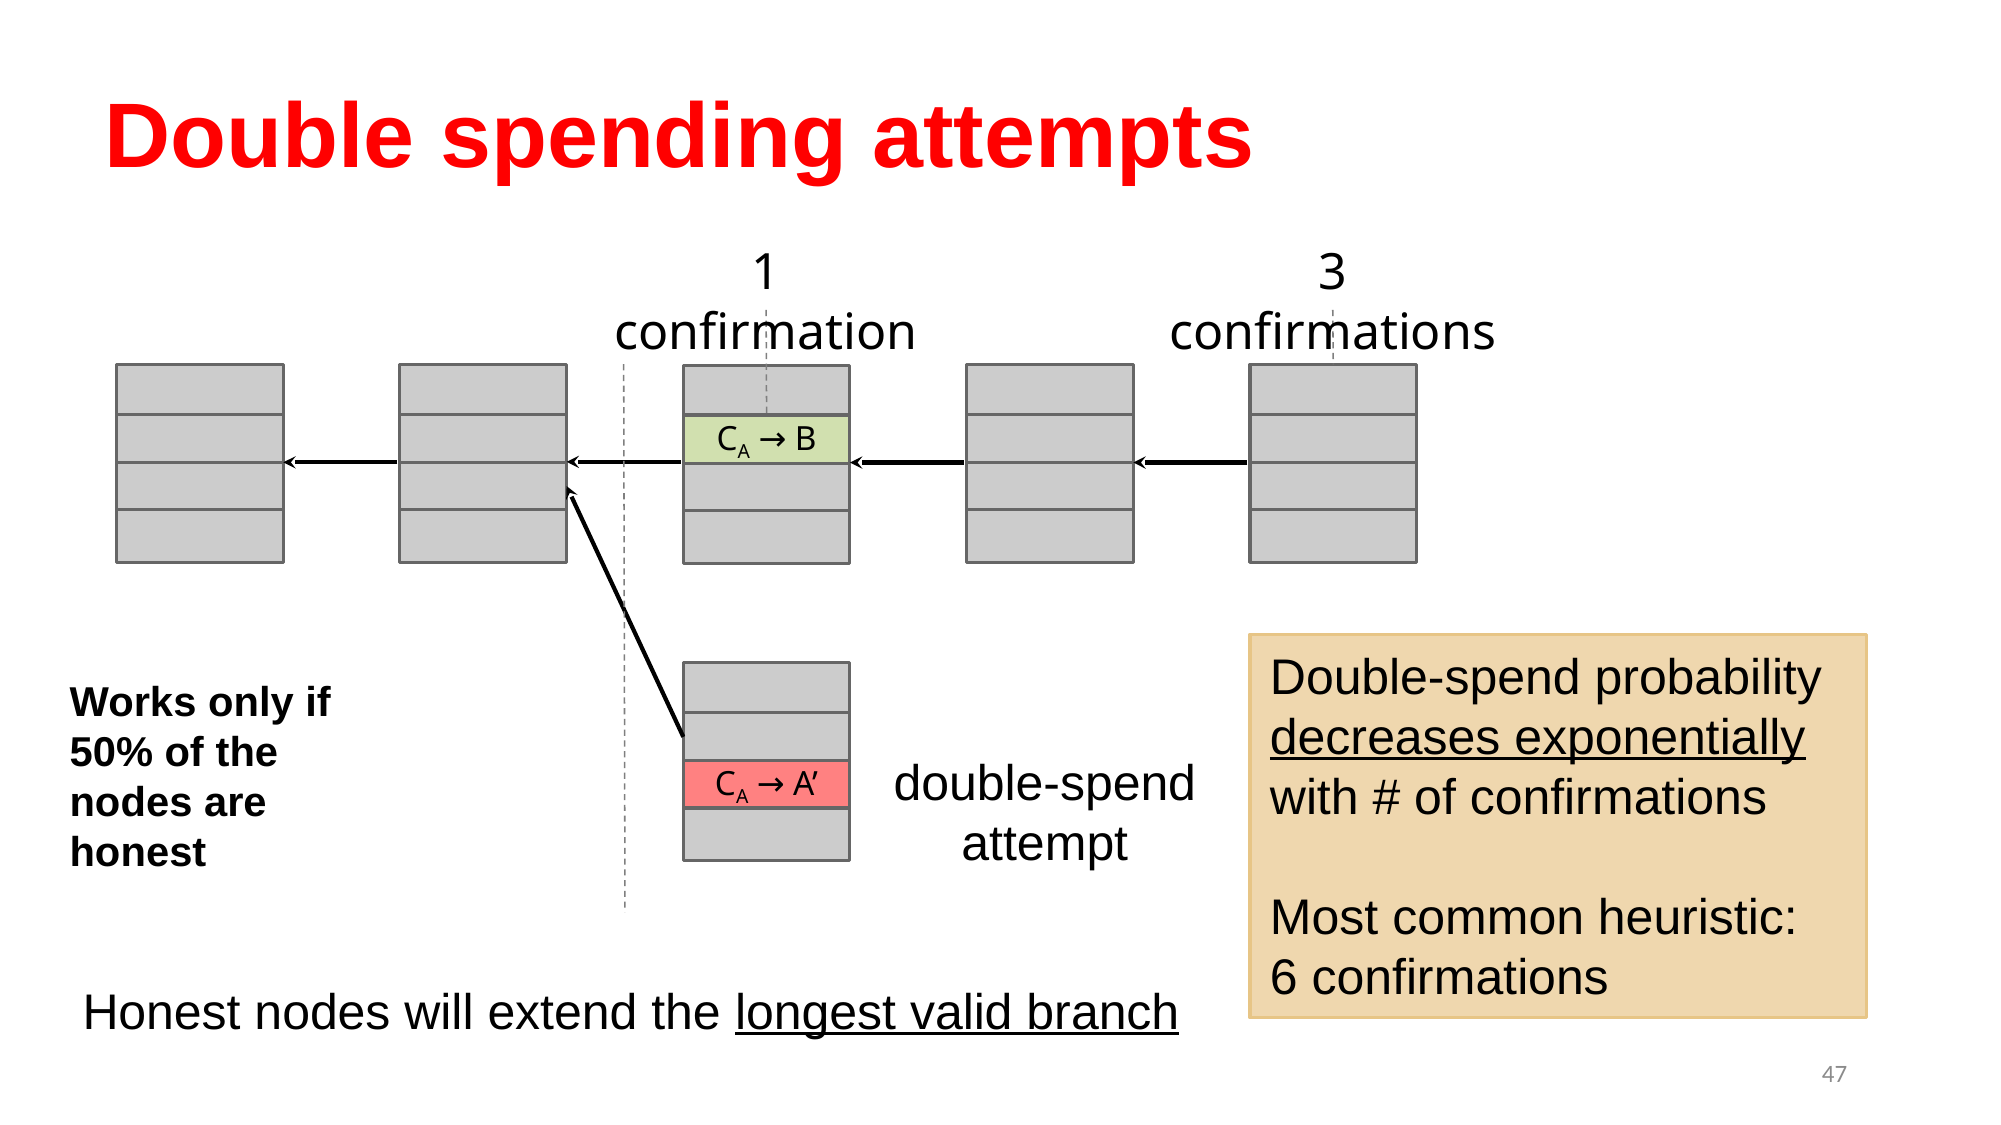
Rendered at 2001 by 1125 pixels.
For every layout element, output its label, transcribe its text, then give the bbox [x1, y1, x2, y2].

title Double spending attempts [89, 29, 1815, 247]
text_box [399, 364, 567, 563]
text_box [966, 364, 1134, 563]
text_box Works only if 50% of the nodes are honest [54, 667, 421, 883]
text_box 3 confirmations [1136, 229, 1529, 310]
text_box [683, 365, 850, 564]
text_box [1249, 364, 1417, 563]
slide_number 47 [1412, 1042, 1863, 1103]
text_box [116, 364, 284, 563]
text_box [683, 662, 850, 861]
text_box Double-spend probability decreases exponentially with # of confirmations Most common heuristic: 6 confirmations [1249, 634, 1867, 1018]
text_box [566, 485, 623, 737]
text_box double-spend attempt [871, 740, 1218, 882]
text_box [625, 485, 684, 737]
text_box 1 confirmation [580, 229, 953, 310]
text_box Honest nodes will extend the longest valid branch [62, 969, 1234, 1051]
